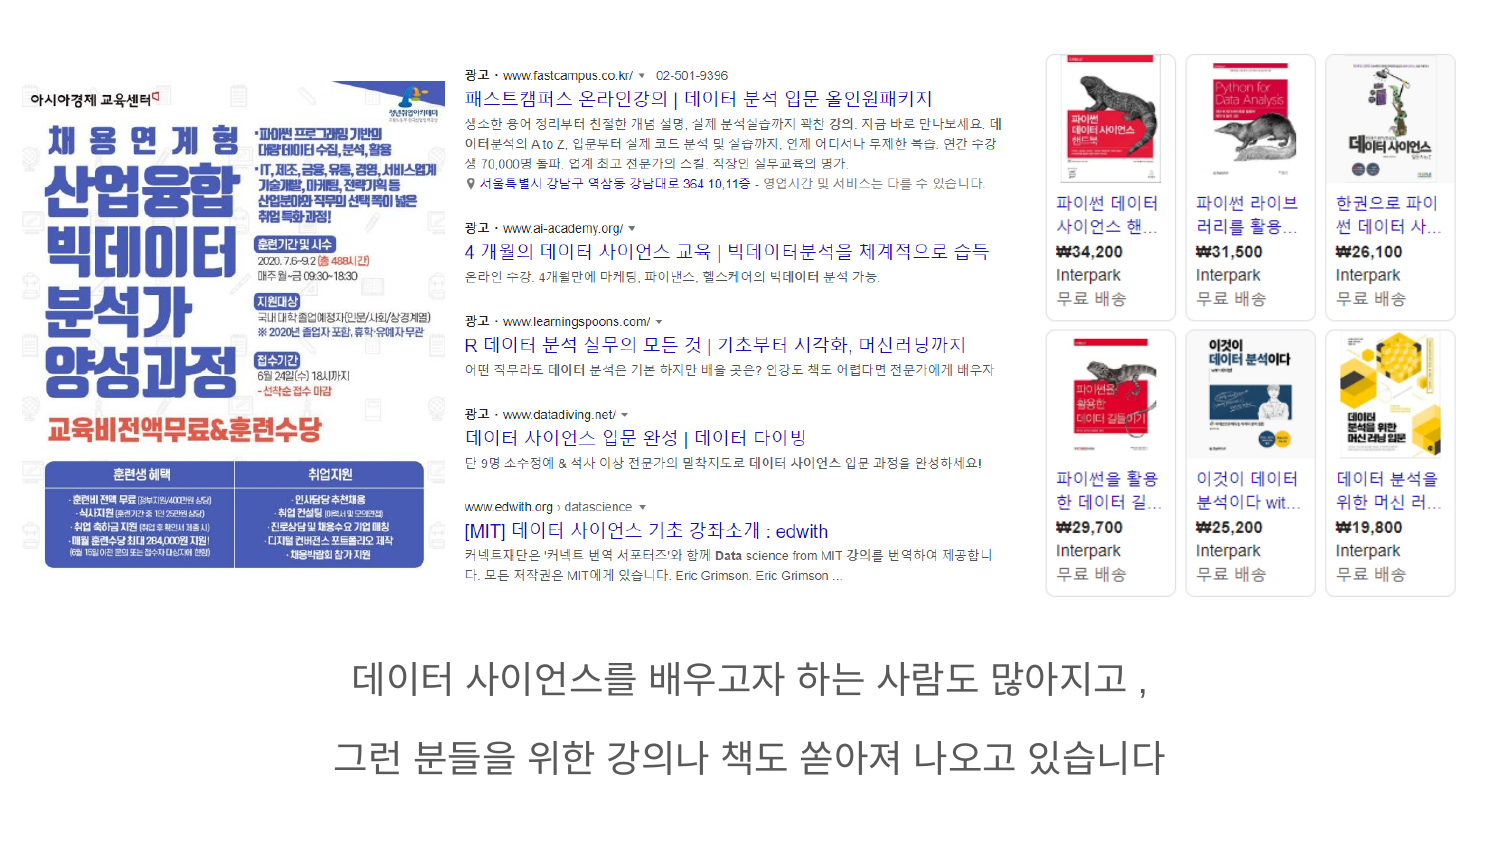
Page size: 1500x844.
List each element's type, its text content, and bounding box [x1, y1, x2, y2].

picture [1041, 46, 1464, 604]
picture [455, 55, 1020, 596]
picture [22, 81, 445, 570]
text_box 데이터 사이언스를 배우고자 하는 사람도 많아지고, 그런 분들을 위한 강의나 책도 쏟아져 나오고 있습니다 [108, 641, 1392, 743]
